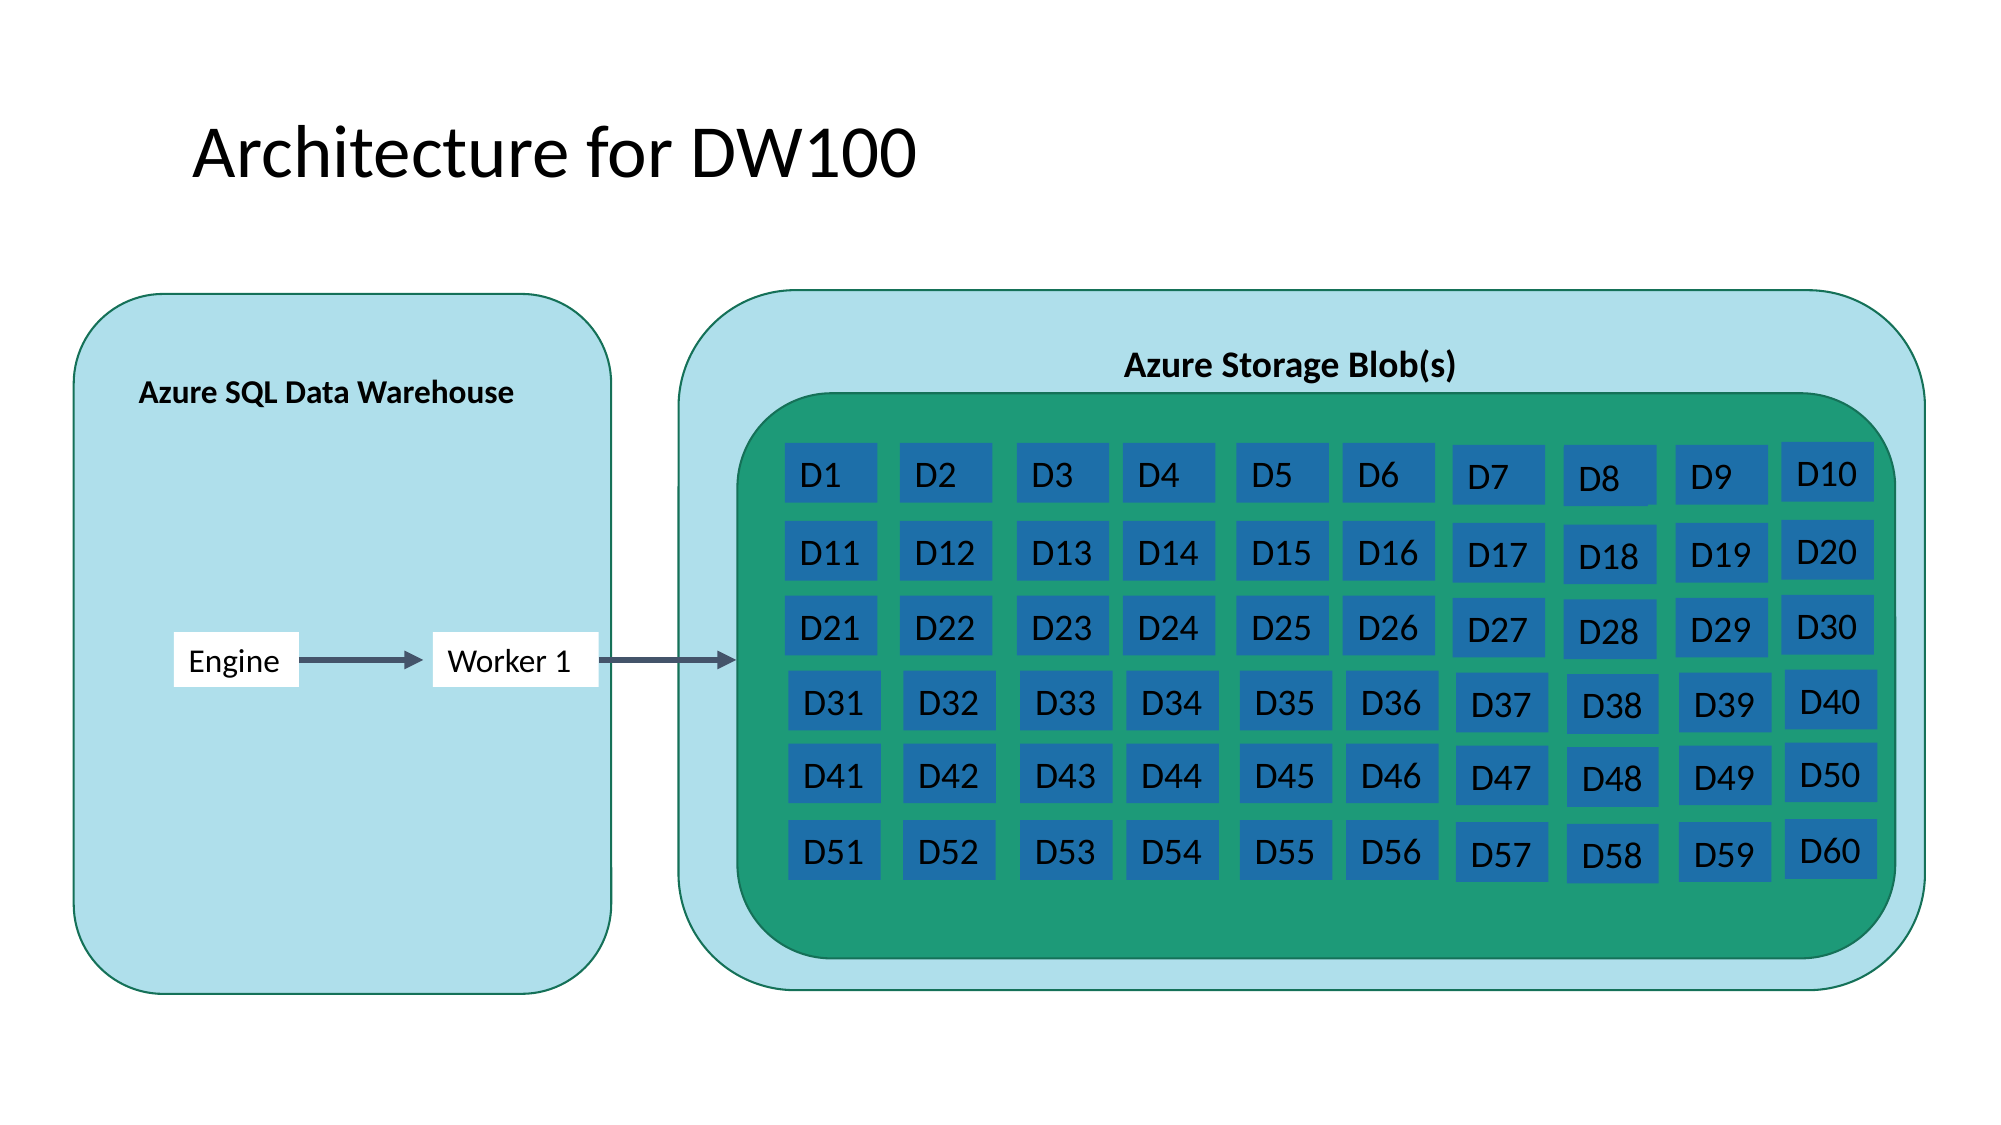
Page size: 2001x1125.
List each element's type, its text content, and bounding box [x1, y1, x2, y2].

text_box D25 [1236, 595, 1329, 656]
text_box D51 [788, 820, 881, 880]
text_box [736, 392, 1897, 960]
text_box [677, 289, 1926, 992]
text_box D60 [1784, 819, 1878, 879]
text_box D19 [1675, 522, 1769, 583]
text_box D28 [1563, 599, 1657, 660]
text_box D22 [899, 595, 993, 656]
text_box D35 [1239, 670, 1333, 731]
text_box D46 [1346, 743, 1439, 804]
text_box D40 [1784, 669, 1878, 730]
text_box Azure SQL Data Warehouse [123, 362, 562, 418]
text_box D29 [1675, 597, 1769, 658]
text_box D43 [1020, 743, 1113, 804]
text_box D12 [899, 520, 993, 581]
text_box D17 [1452, 522, 1546, 583]
text_box D4 [1122, 442, 1216, 503]
text_box D15 [1236, 520, 1329, 581]
text_box D6 [1342, 442, 1436, 503]
text_box D9 [1675, 444, 1769, 505]
text_box D10 [1781, 441, 1874, 502]
text_box [72, 292, 613, 995]
text_box D23 [1016, 595, 1110, 656]
text_box D8 [1563, 446, 1648, 507]
text_box D55 [1239, 820, 1333, 880]
text_box D39 [1679, 672, 1772, 733]
text_box D48 [1567, 747, 1659, 807]
text_box D20 [1781, 519, 1874, 580]
text_box D30 [1781, 594, 1874, 655]
text_box D36 [1346, 670, 1439, 731]
text_box D50 [1784, 742, 1878, 803]
text_box D26 [1342, 595, 1436, 656]
text_box D21 [784, 595, 878, 656]
text_box D7 [1452, 444, 1546, 505]
text_box D58 [1566, 823, 1659, 884]
text_box D44 [1126, 743, 1219, 804]
text_box D27 [1452, 597, 1546, 658]
text_box D52 [903, 820, 996, 880]
text_box D3 [1016, 442, 1110, 503]
text_box D31 [788, 670, 881, 731]
text_box D56 [1346, 820, 1439, 880]
text_box D49 [1679, 745, 1772, 806]
text_box D5 [1236, 442, 1329, 503]
text_box D18 [1563, 524, 1657, 585]
text_box D54 [1126, 820, 1219, 880]
text_box D45 [1239, 743, 1333, 804]
text_box D33 [1020, 670, 1113, 731]
text_box Architecture for DW100 [178, 95, 933, 201]
text_box D1 [784, 442, 878, 503]
text_box D37 [1456, 672, 1549, 733]
text_box D1 [1564, 444, 1657, 505]
text_box D57 [1455, 822, 1549, 882]
text_box D34 [1126, 670, 1219, 731]
text_box D16 [1342, 520, 1436, 581]
text_box D24 [1122, 595, 1216, 656]
text_box D32 [903, 670, 996, 731]
text_box D14 [1122, 520, 1216, 581]
text_box D41 [788, 743, 881, 804]
text_box D59 [1678, 822, 1772, 882]
text_box D47 [1456, 745, 1549, 806]
text_box Azure Storage Blob(s) [990, 332, 1615, 393]
text_box D11 [784, 520, 878, 581]
text_box Engine [173, 632, 299, 687]
text_box D13 [1016, 520, 1110, 581]
text_box D53 [1020, 820, 1113, 880]
text_box D2 [899, 442, 993, 503]
text_box D38 [1567, 674, 1659, 734]
text_box Worker 1 [432, 632, 599, 687]
text_box D42 [903, 743, 996, 804]
